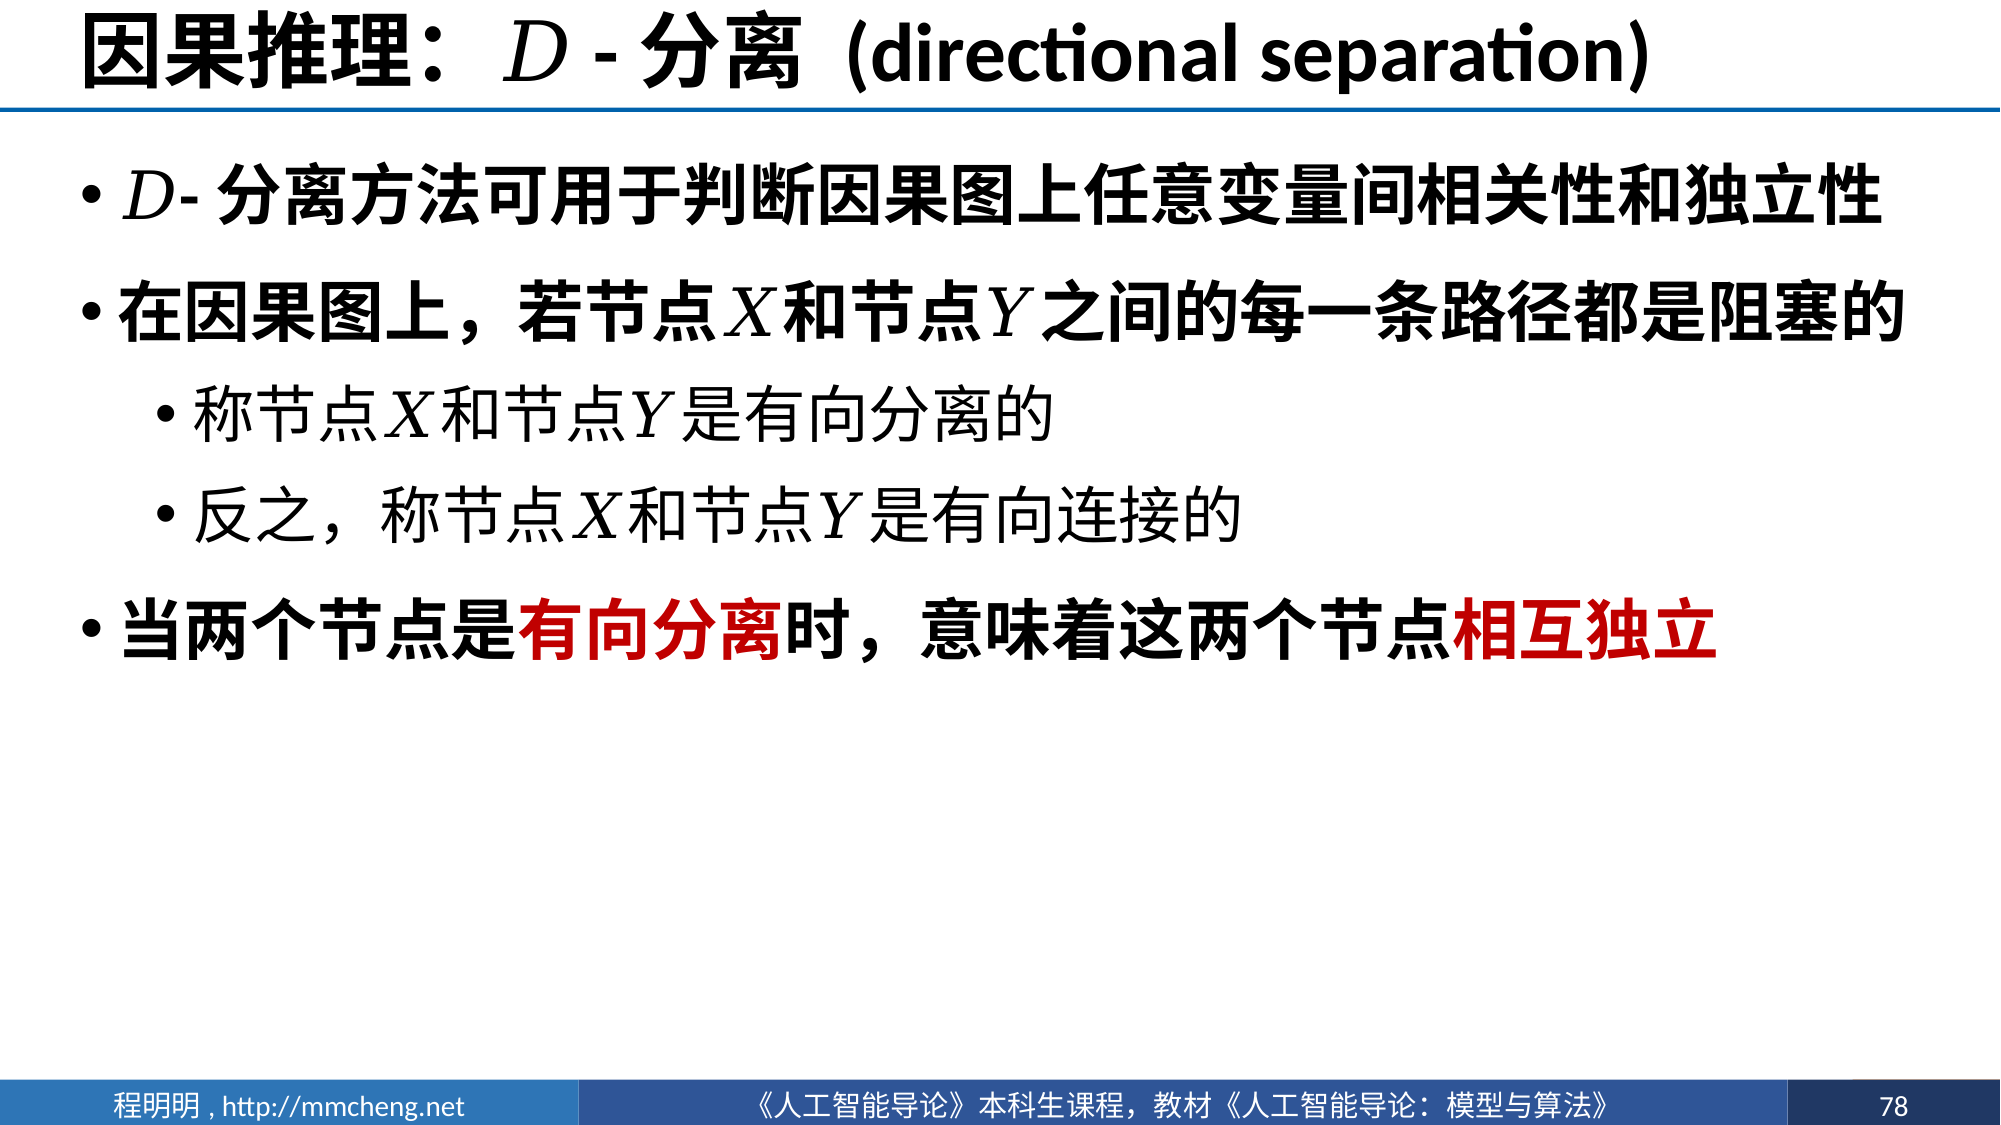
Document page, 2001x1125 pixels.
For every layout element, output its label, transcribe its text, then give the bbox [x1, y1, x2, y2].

title 因果推理：𝐷-分离 (directional separation) [64, 0, 2000, 110]
list 𝐷-分离方法可用于判断因果图上任意变量间相关性和独立性 在因果图上，若节点𝑋和节点𝑌之间的每一条路径都是阻塞的 称节点𝑋和节点𝑌是有向分离的 反之，称节点𝑋和节点𝑌是有向连接的 当两个节点是有向分离时，意味着这两个节点相互独立 [64, 129, 1928, 1081]
